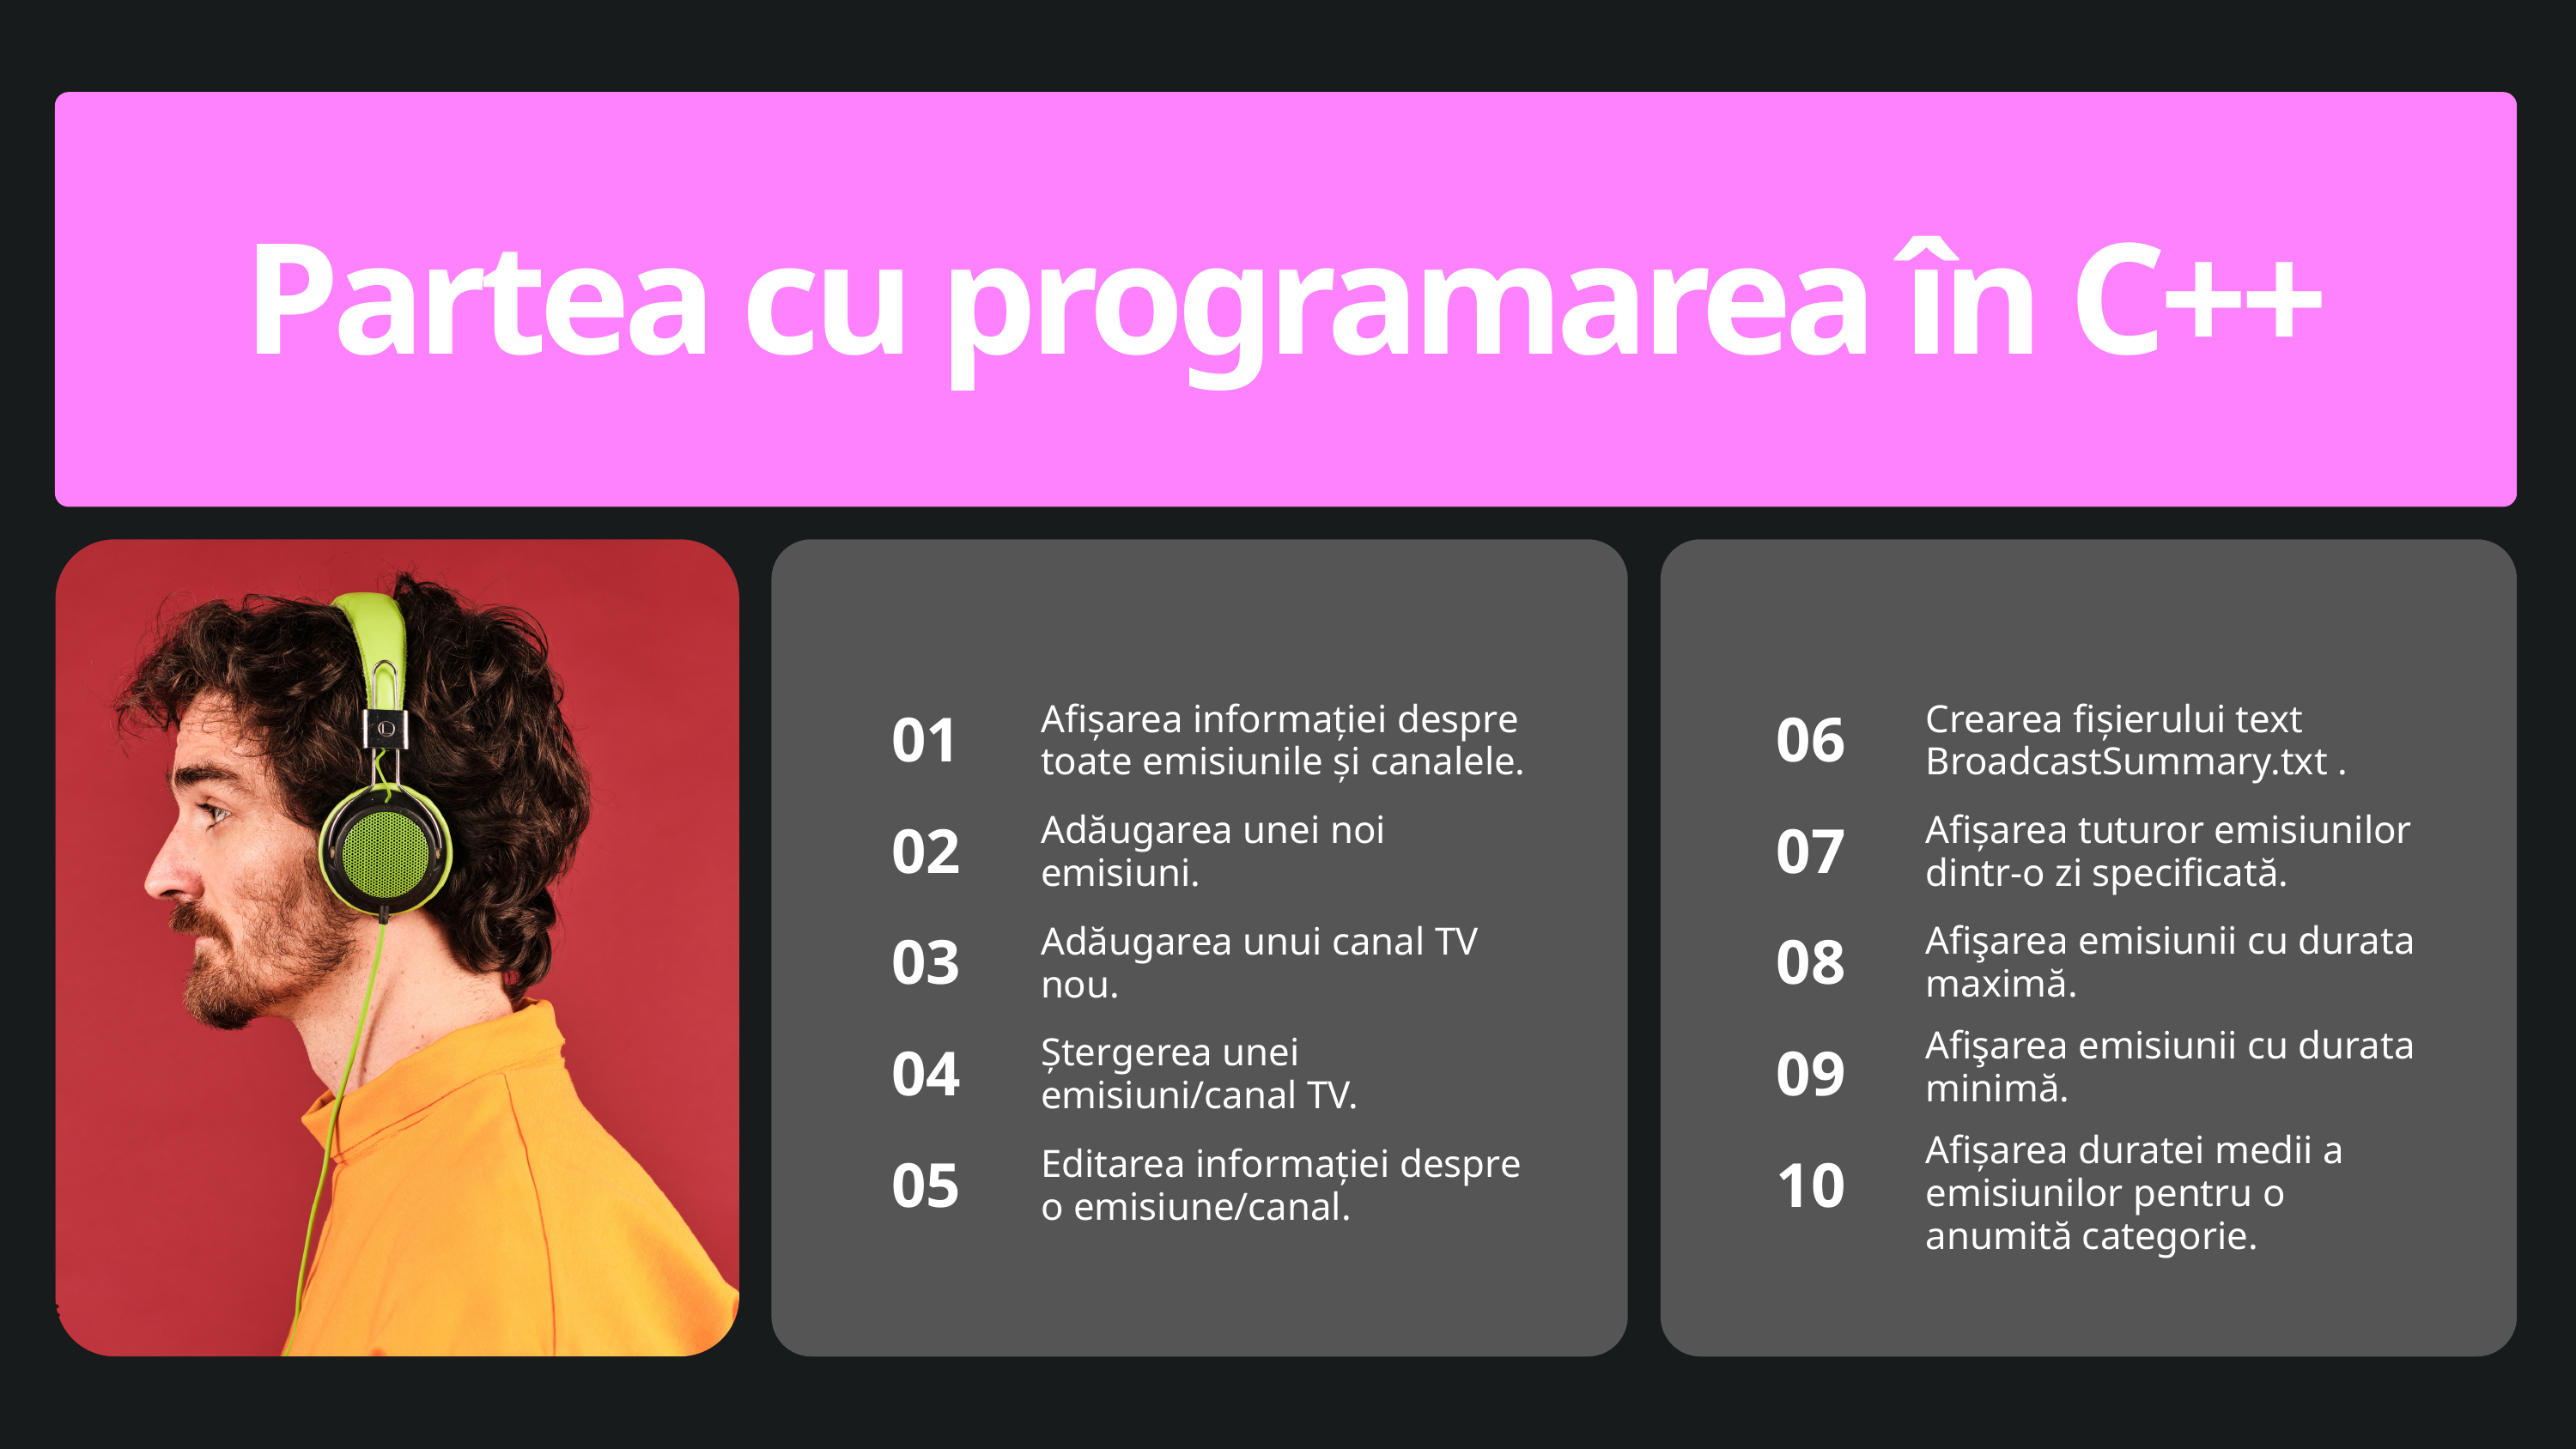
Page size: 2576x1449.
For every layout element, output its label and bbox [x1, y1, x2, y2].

text_box [55, 539, 740, 1357]
text_box [1660, 539, 2518, 1357]
text_box [54, 91, 2518, 507]
text_box [771, 539, 1628, 1357]
